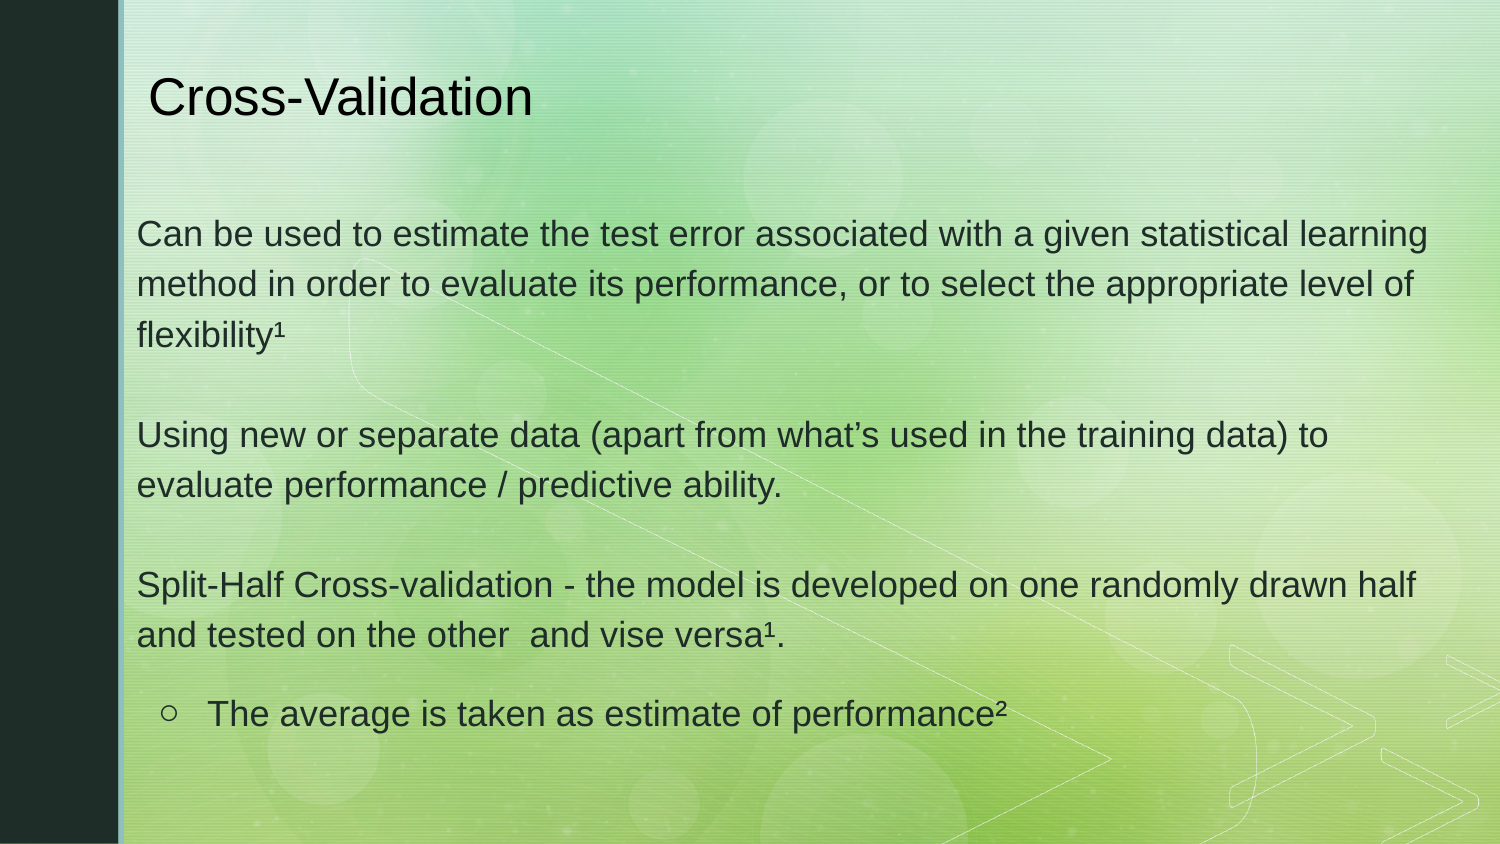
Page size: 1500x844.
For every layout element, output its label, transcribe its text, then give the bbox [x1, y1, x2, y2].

picture [124, 0, 1500, 844]
list Can be used to estimate the test error associated with a given statistical learning method in order to evaluate its performance, or to select the appropriate level of flexibility¹ Using new or separate data (apart from what’s used in the training data) to evaluate performance / predictive ability. Split-Half Cross-validation - the model is developed on one randomly drawn half and tested on the other and vise versa¹. The average is taken as estimate of performance² [51, 189, 1449, 750]
title Cross-Validation [133, 47, 1500, 142]
